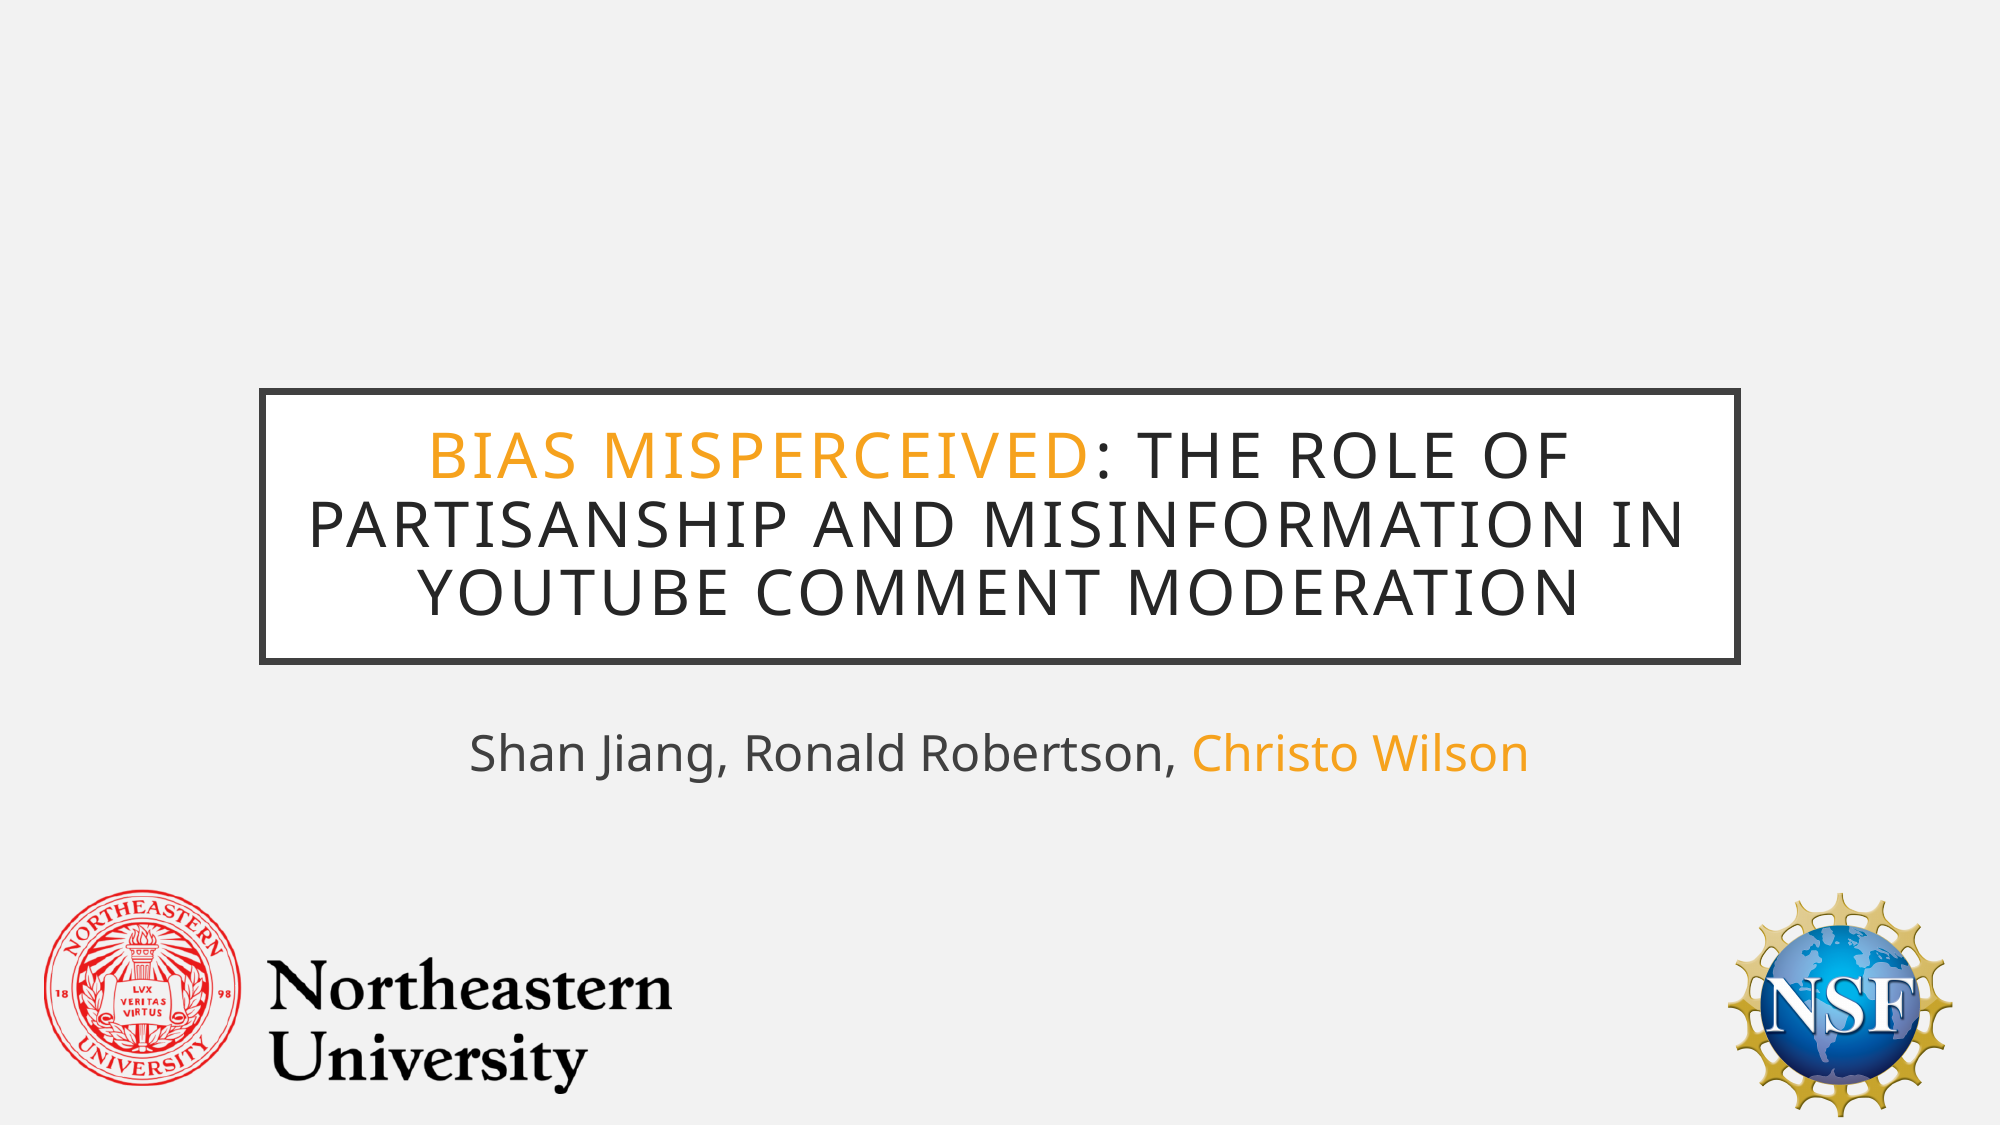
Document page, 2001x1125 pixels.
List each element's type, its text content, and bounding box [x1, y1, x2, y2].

subtitle Shan Jiang, Ronald Robertson, Christo Wilson [442, 713, 1558, 807]
picture [1724, 888, 1956, 1121]
title Bias Misperceived: The Role of Partisanship and Misinformation in YouTube Comment Moderation [259, 388, 1741, 665]
picture [44, 888, 672, 1095]
